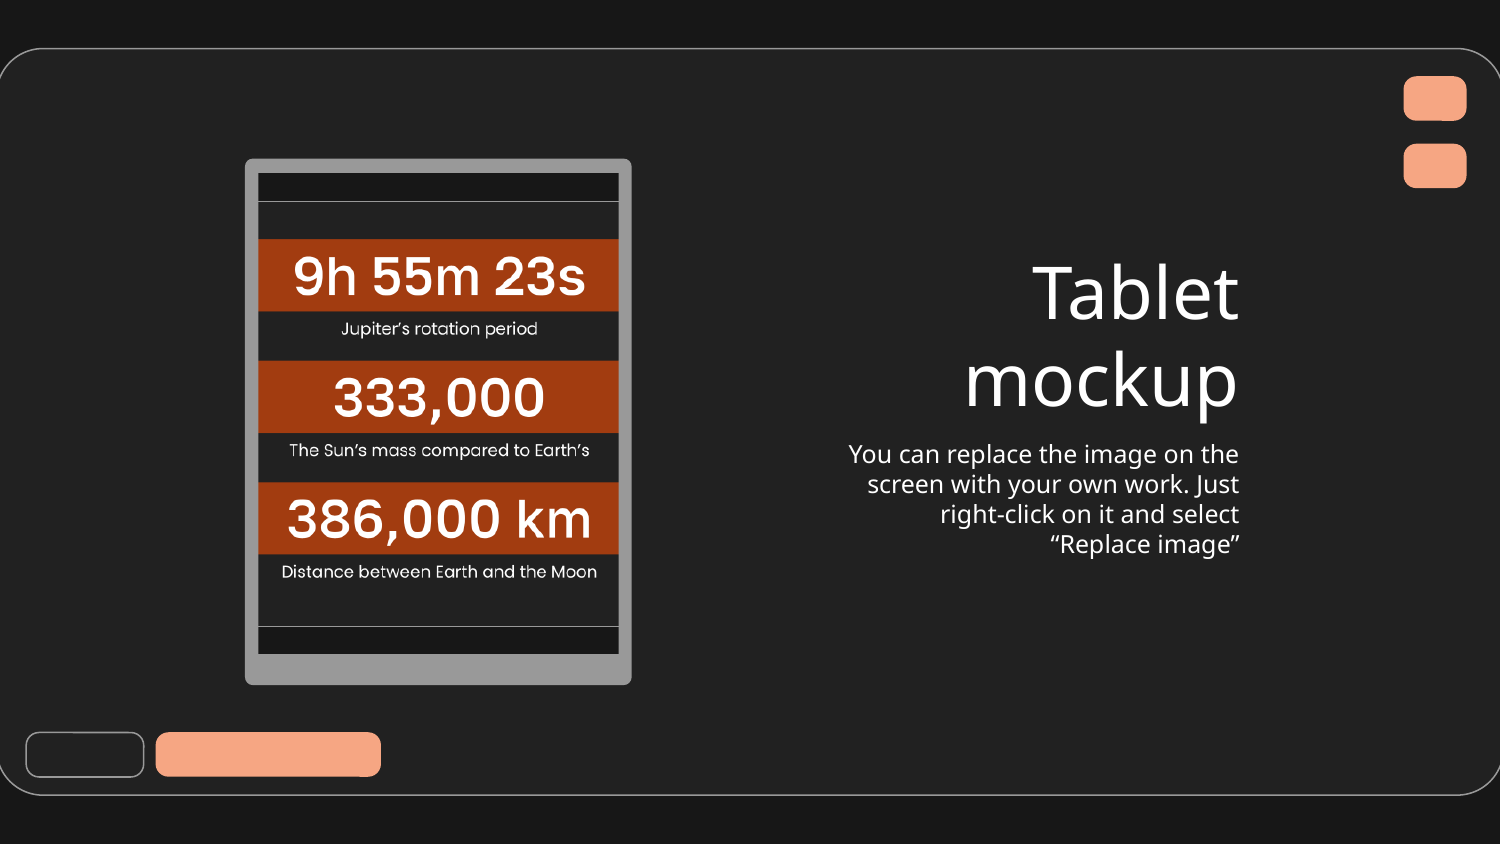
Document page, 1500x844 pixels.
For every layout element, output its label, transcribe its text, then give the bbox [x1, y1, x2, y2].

subtitle You can replace the image on the screen with your own work. Just right-click on it and select “Replace image” [823, 423, 1255, 601]
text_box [244, 158, 632, 686]
picture [258, 173, 619, 654]
title Tablet mockup [823, 242, 1255, 423]
